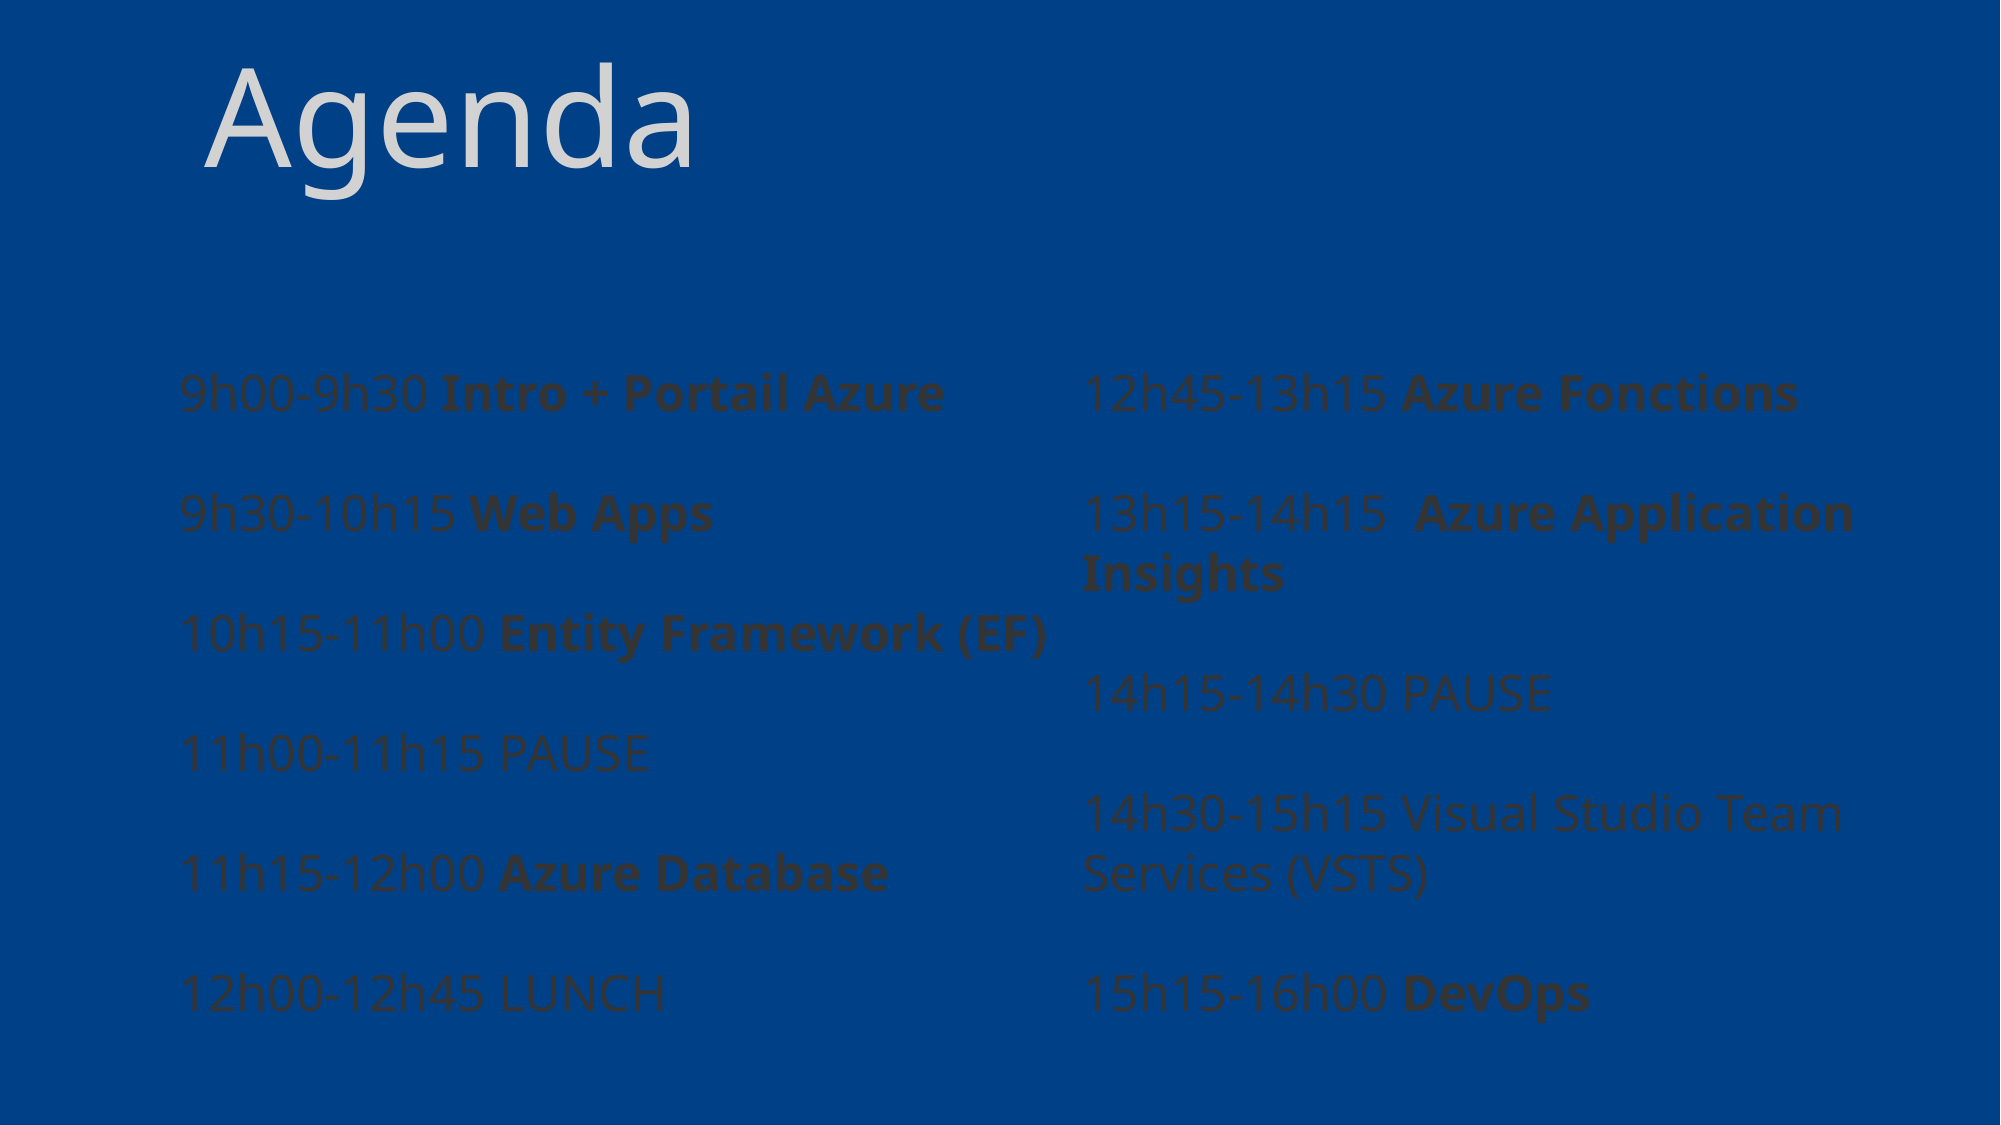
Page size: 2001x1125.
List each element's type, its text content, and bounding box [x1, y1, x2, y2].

subtitle 9h00-9h30 Intro + Portail Azure 9h30-10h15 Web Apps 10h15-11h00 Entity Framework (EF) 11h00-11h15 PAUSE 11h15-12h00 Azure Database 12h00-12h45 LUNCH 12h45-13h15 Azure Fonctions 13h15-14h15 Azure Application Insights 14h15-14h30 PAUSE 14h30-15h15 Visual Studio Team Services (VSTS) 15h15-16h00 DevOps [164, 353, 2000, 1079]
title Agenda [189, 22, 2000, 330]
